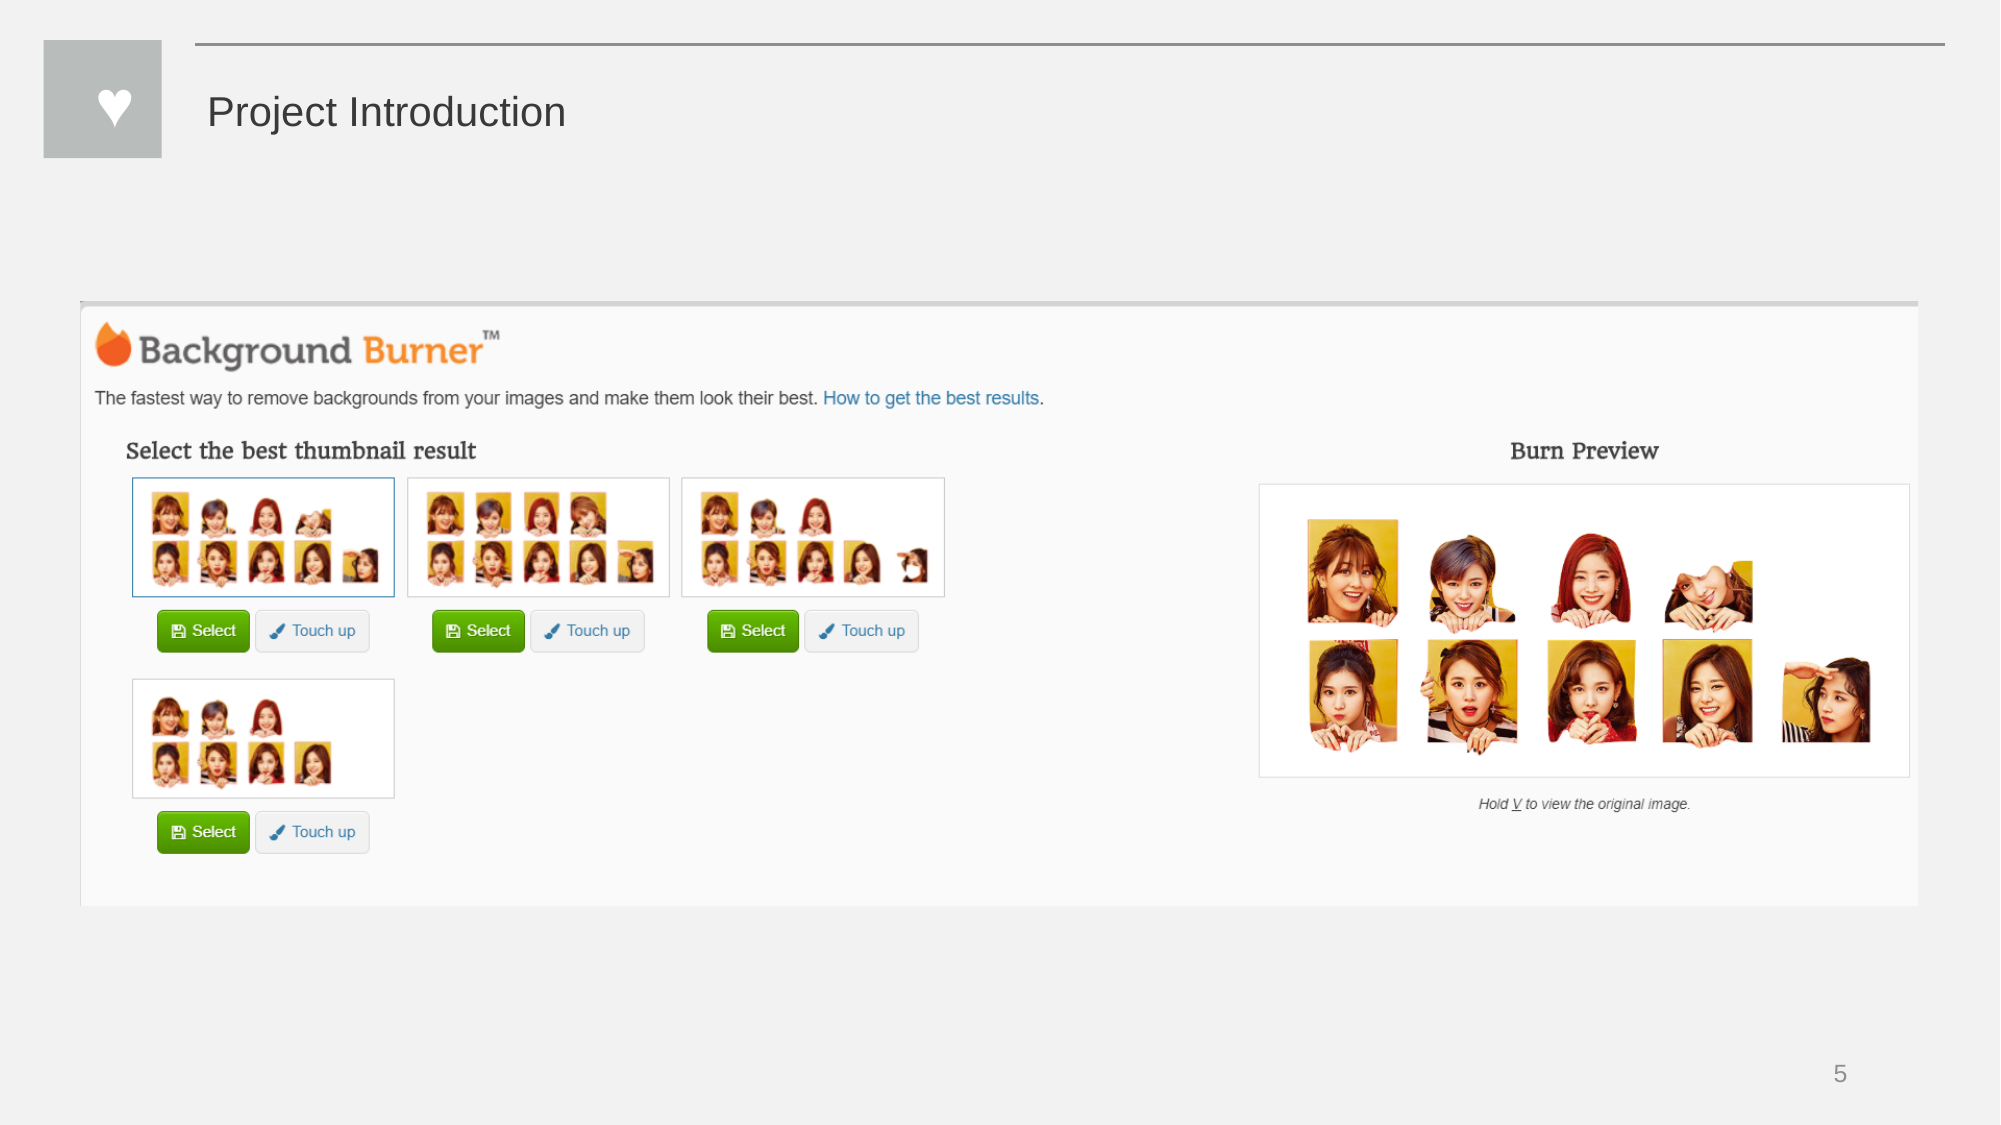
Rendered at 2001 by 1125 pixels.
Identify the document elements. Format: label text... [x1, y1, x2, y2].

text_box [178, 77, 584, 166]
text_box [42, 39, 163, 159]
slide_number 5 [1412, 1042, 1863, 1103]
picture [80, 301, 1919, 906]
text_box ♥ [80, 52, 123, 148]
